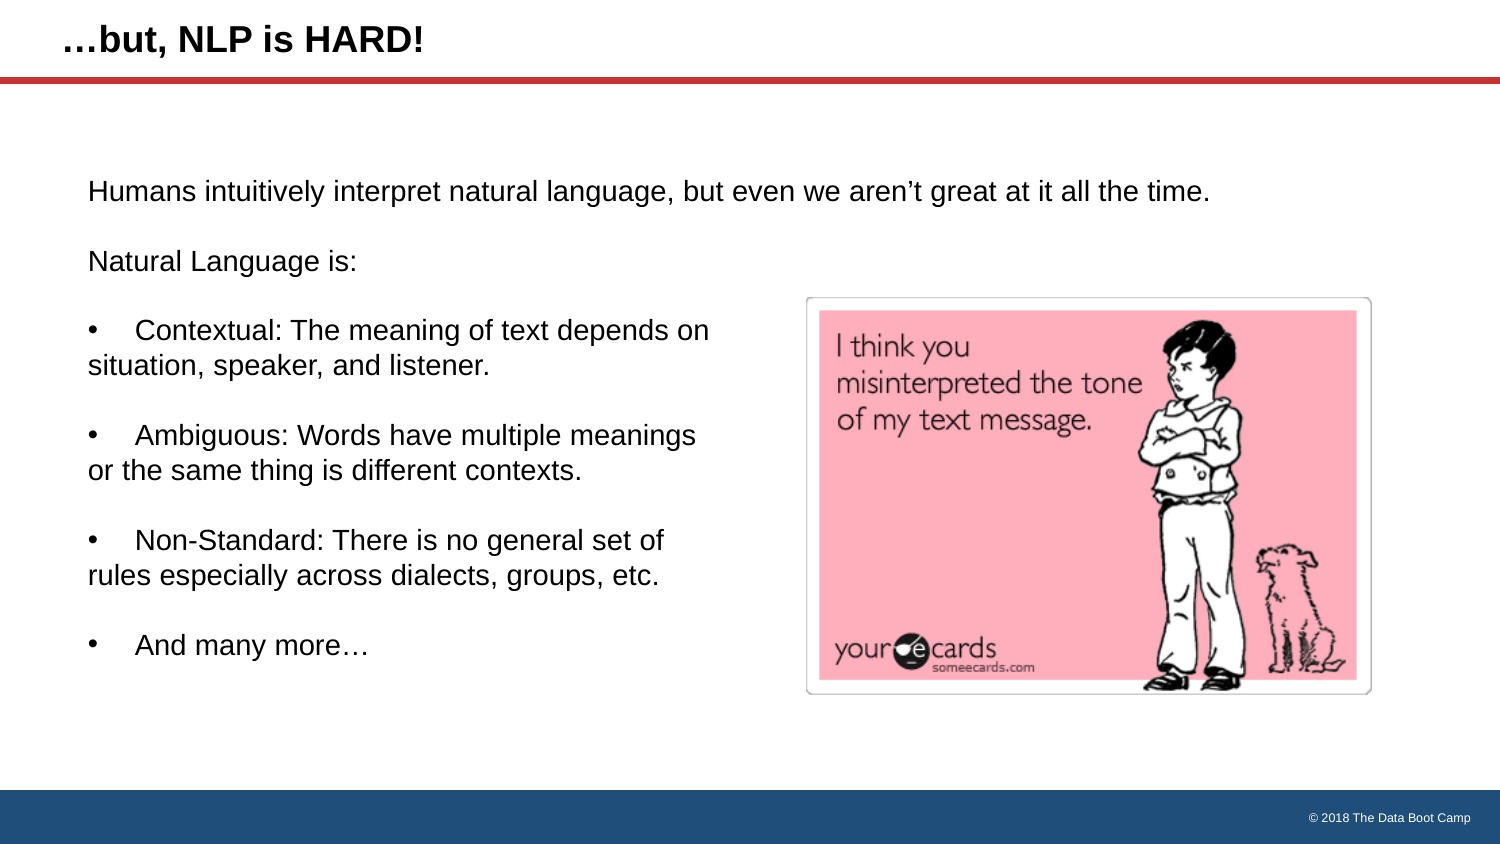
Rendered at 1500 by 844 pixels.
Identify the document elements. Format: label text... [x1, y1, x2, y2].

text_box Humans intuitively interpret natural language, but even we aren’t great at it all the time. Natural Language is: Contextual: The meaning of text depends on situation, speaker, and listener. Ambiguous: Words have multiple meanings or the same thing is different contexts. Non-Standard: There is no general set of rules especially across dialects, groups, etc. And many more… [49, 156, 1396, 749]
picture [806, 297, 1374, 695]
title …but, NLP is HARD! [50, 0, 948, 81]
